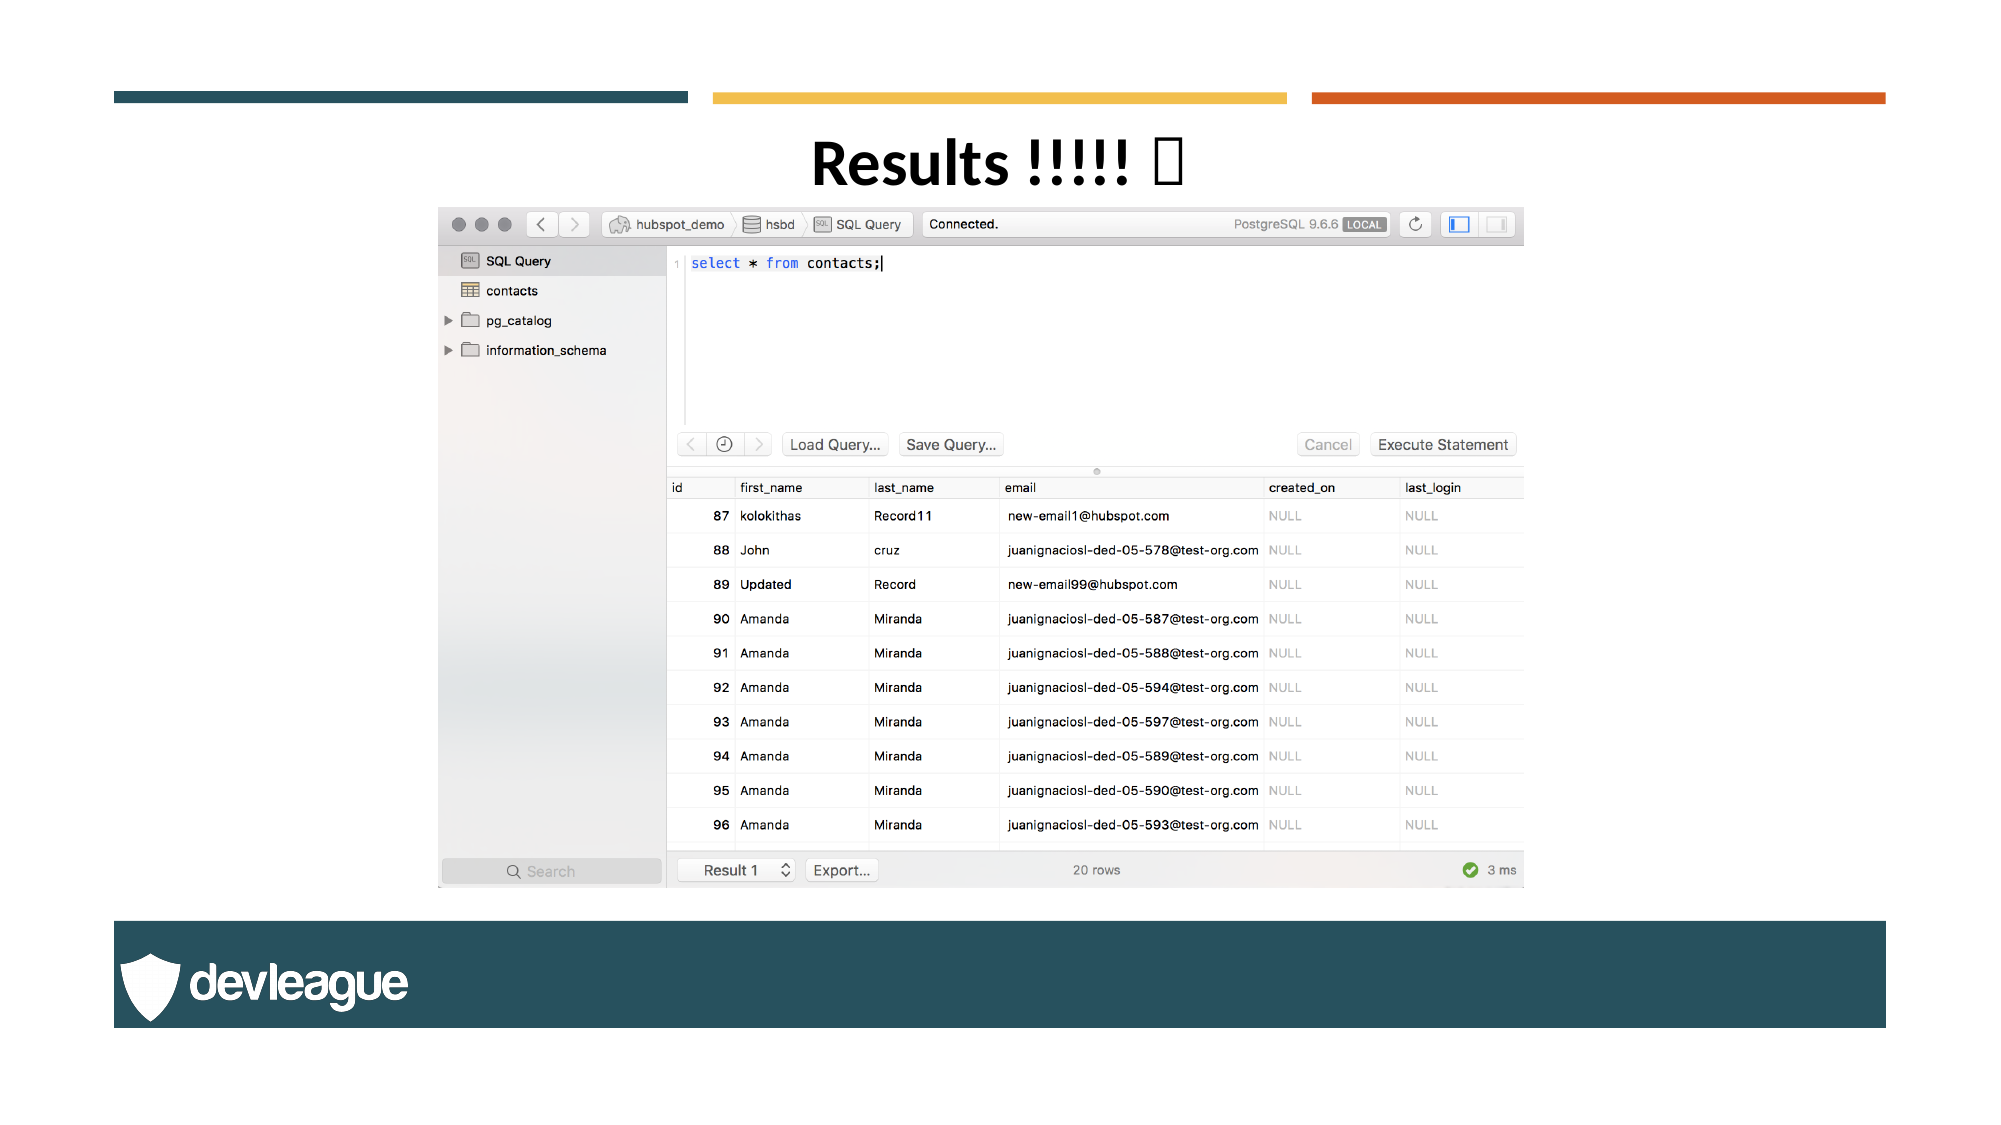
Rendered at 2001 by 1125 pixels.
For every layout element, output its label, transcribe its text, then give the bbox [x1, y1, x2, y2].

text_box [712, 91, 1288, 105]
text_box [113, 90, 689, 104]
text_box Results !!!!!  [796, 111, 1204, 206]
picture [438, 207, 1525, 889]
text_box [113, 920, 1887, 1029]
text_box [1311, 91, 1887, 105]
picture [120, 953, 412, 1022]
